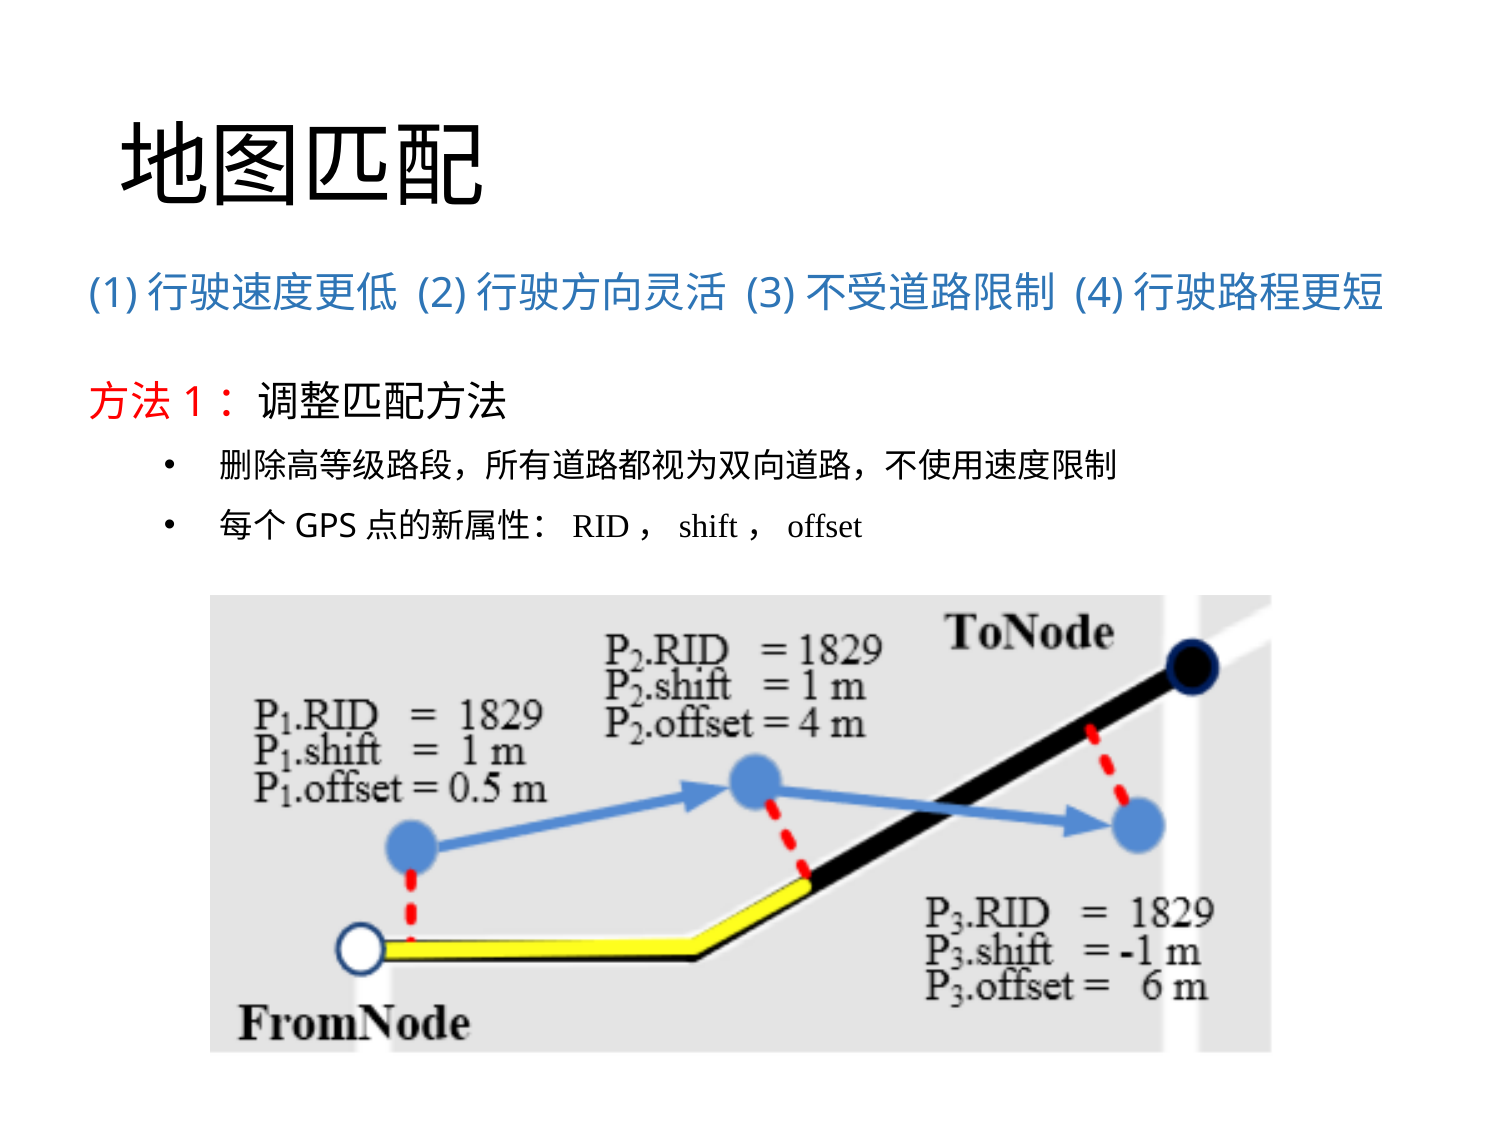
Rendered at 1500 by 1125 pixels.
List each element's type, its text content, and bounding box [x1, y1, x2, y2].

text_box 方法1：调整匹配方法 删除高等级路段，所有道路都视为双向道路，不使用速度限制 每个GPS点的新属性：RID，shift，offset [73, 341, 1141, 596]
picture [209, 595, 1277, 1058]
list (1)行驶速度更低 (2)行驶方向灵活 (3)不受道路限制 (4)行驶路程更短 [73, 233, 1436, 342]
title 地图匹配 [103, 59, 669, 233]
